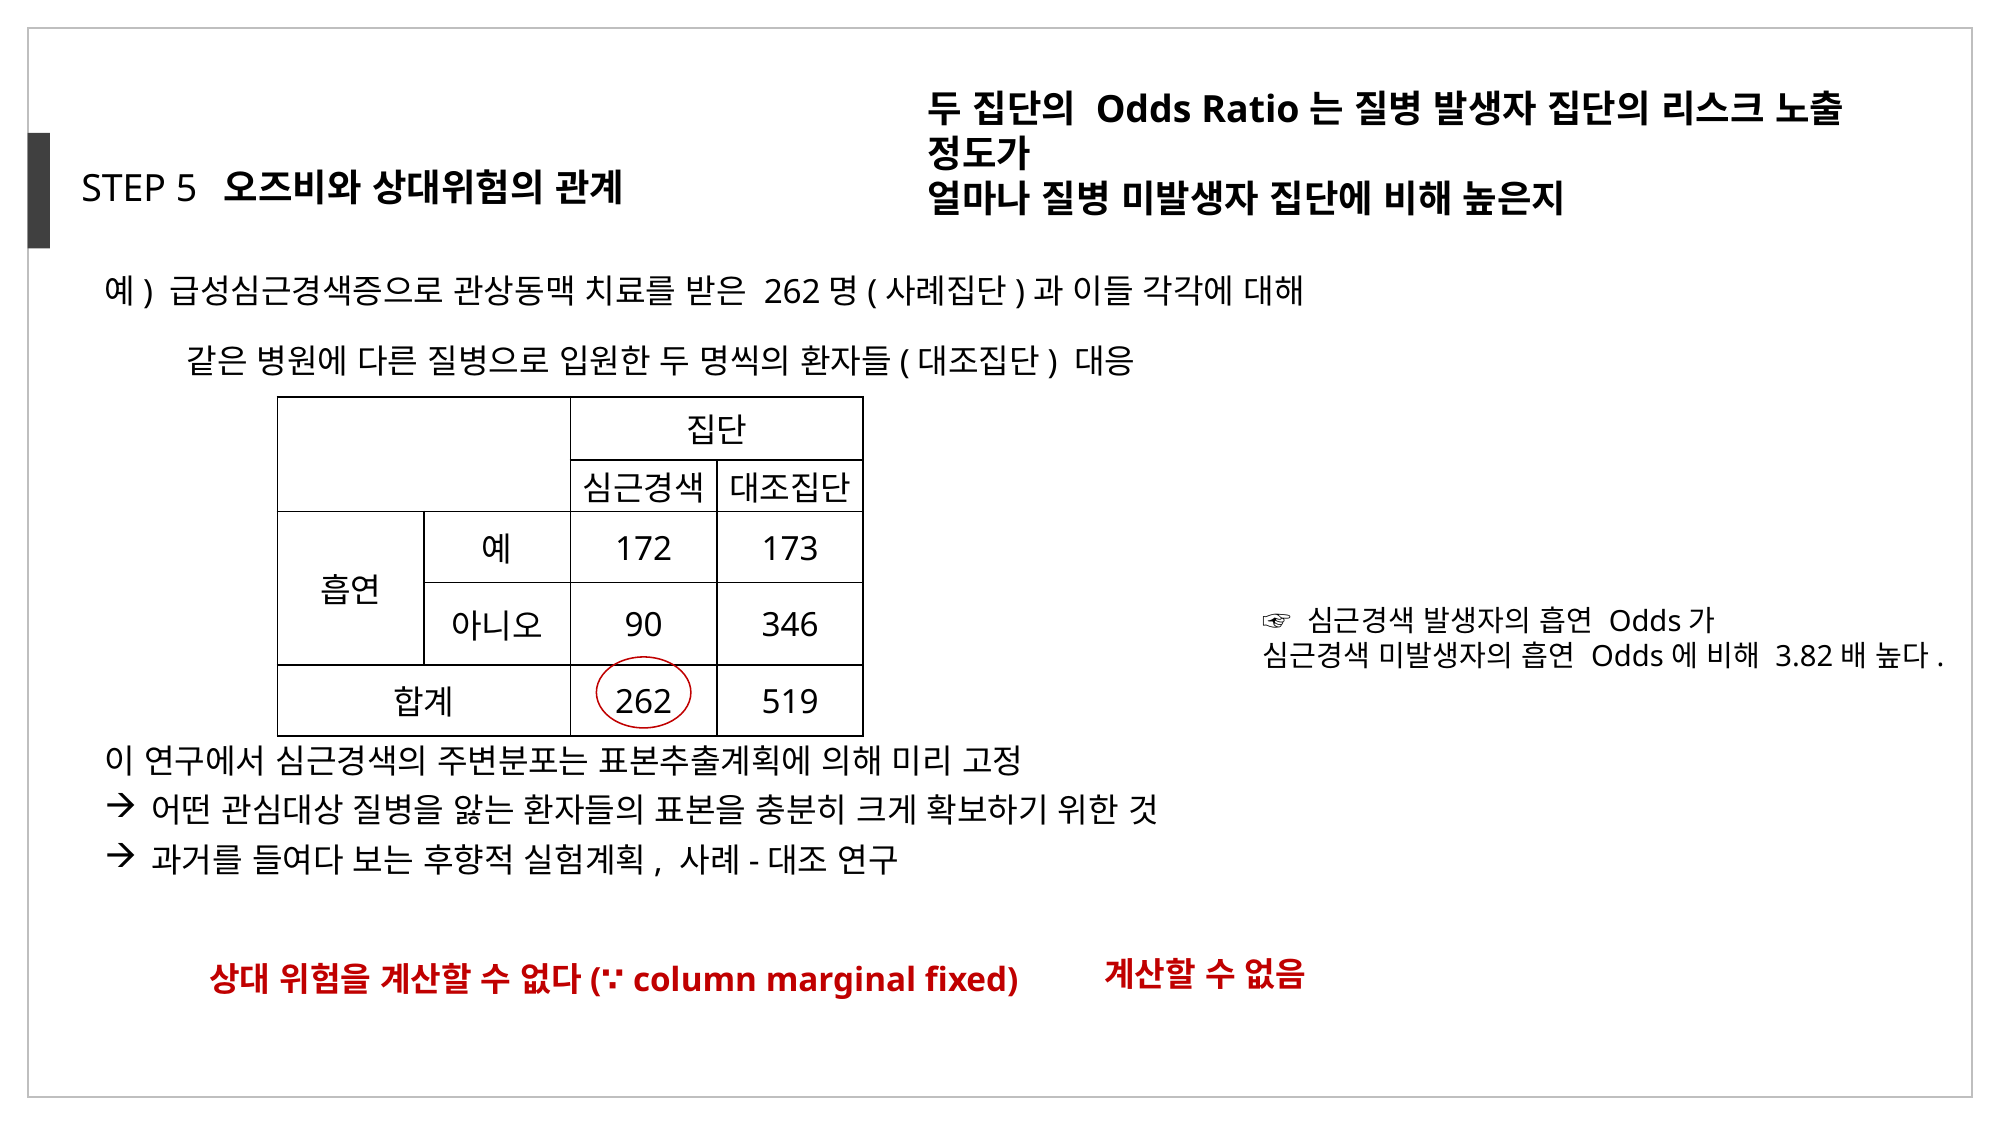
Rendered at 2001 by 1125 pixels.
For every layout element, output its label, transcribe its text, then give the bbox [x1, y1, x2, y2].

text_box [27, 132, 51, 249]
text_box 두 집단의 Odds Ratio는 질병 발생자 집단의 리스크 노출 정도가 얼마나 질병 미발생자 집단에 비해 높은지 [913, 77, 1958, 227]
text_box ☞ 심근경색 발생자의 흡연 Odds가 심근경색 미발생자의 흡연 Odds에 비해 3.82배 높다. [1247, 595, 1967, 680]
text_box 상대 위험을 계산할 수 없다(∵ column marginal fixed) [194, 950, 1206, 1006]
text_box 오즈비와 상대위험의 관계 [209, 156, 640, 217]
text_box 예) 급성심근경색증으로 관상동맥 치료를 받은 262명(사례집단)과 이들 각각에 대해 같은 병원에 다른 질병으로 입원한 두 명씩의 환자들(대조집단) 대응 이 연구에서 심근경색의 주변분포는 표본추출계획에 의해 미리 고정 어떤 관심대상 질병을 앓는 환자들의 표본을 충분히 크게 확보하기 위한 것 과거를 들여다 보는 후향적 실험계획, 사례-대조 연구 [89, 243, 1464, 887]
text_box STEP 5 [66, 156, 209, 217]
text_box [27, 27, 1973, 1098]
